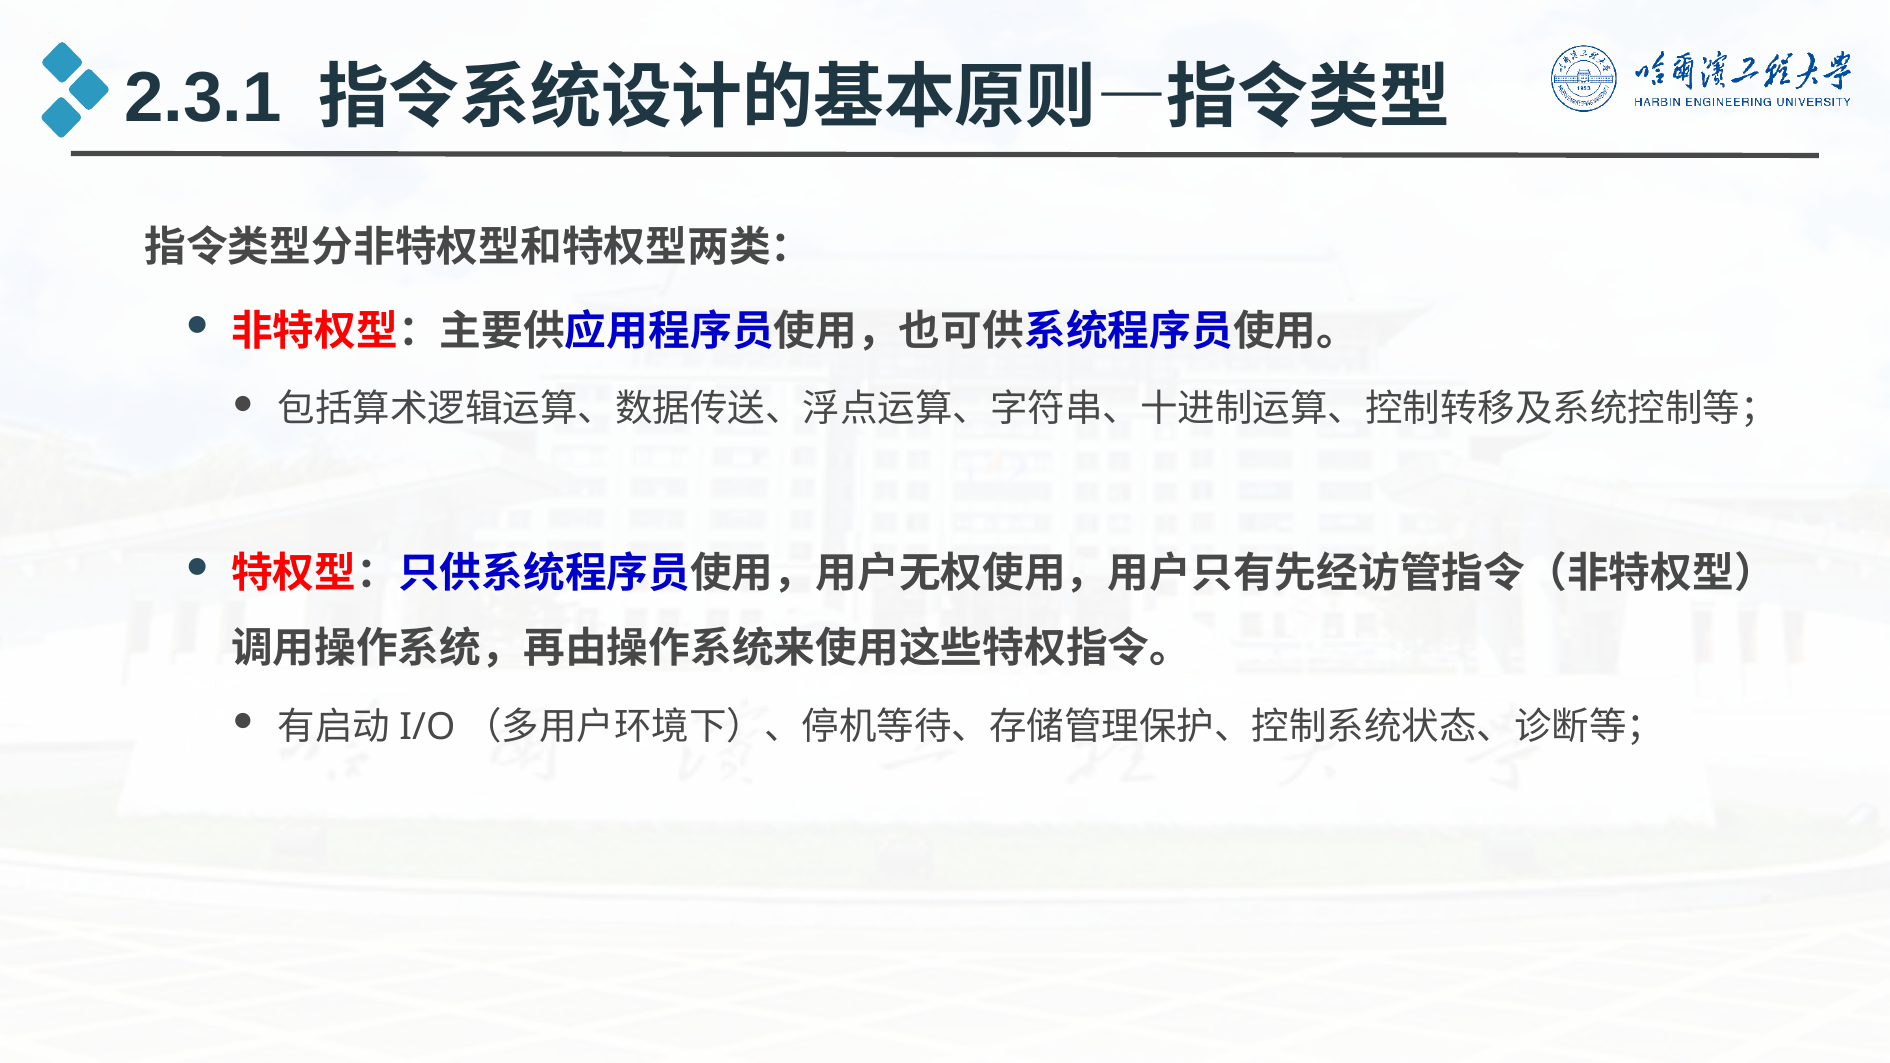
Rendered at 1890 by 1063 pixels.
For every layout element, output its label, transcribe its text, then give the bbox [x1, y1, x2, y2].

text_box 2.3.1 指令系统设计的基本原则—指令类型 [109, 43, 1501, 144]
picture [1536, 28, 1865, 128]
text_box [68, 69, 109, 110]
text_box [42, 42, 83, 83]
text_box 指令类型分非特权型和特权型两类： 非特权型：主要供应用程序员使用，也可供系统程序员使用。 包括算术逻辑运算、数据传送、浮点运算、字符串、十进制运算、控制转移及系统控制等； 特权型：只供系统程序员使用，用户无权使用，用户只有先经访管指令（非特权型）调用操作系统，再由操作系统来使用这些特权指令。 有启动I/O（多用户环境下）、停机等待、存储管理保护、控制系统状态、诊断等； [129, 187, 1819, 755]
text_box [41, 97, 82, 138]
